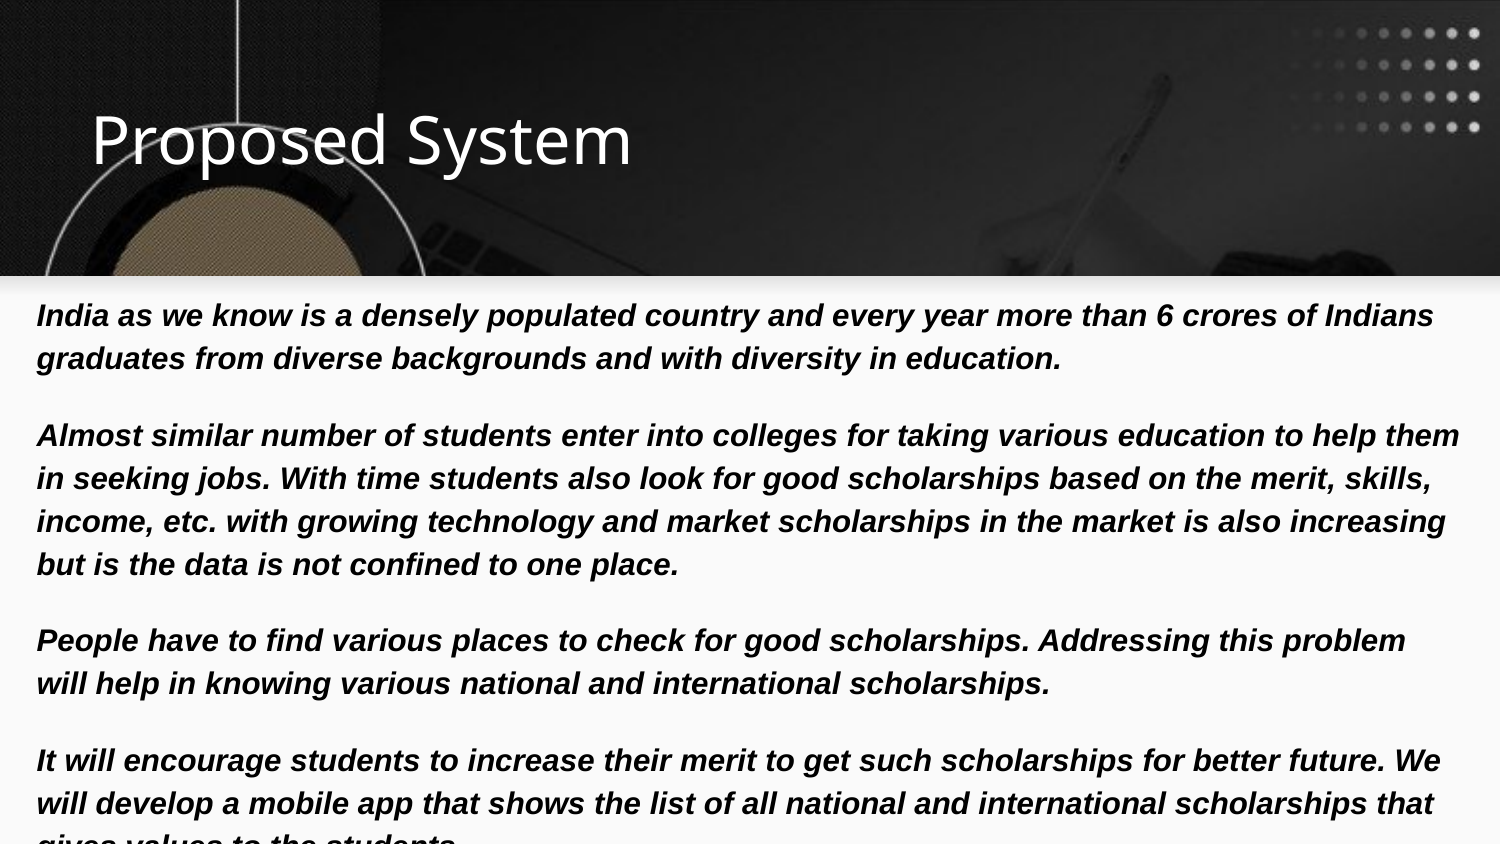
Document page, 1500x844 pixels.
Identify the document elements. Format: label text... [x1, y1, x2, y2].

picture [0, 0, 1500, 276]
list India as we know is a densely populated country and every year more than 6 crores of Indians graduates from diverse backgrounds and with diversity in education. Almost similar number of students enter into colleges for taking various education to help them in seeking jobs. With time students also look for good scholarships based on the merit, skills, income, etc. with growing technology and market scholarships in the market is also increasing but is the data is not confined to one place. People have to find various places to check for good scholarships. Addressing this problem will help in knowing various national and international scholarships. It will encourage students to increase their merit to get such scholarships for better future. We will develop a mobile app that shows the list of all national and international scholarships that gives values to the students. [21, 274, 1479, 844]
title Proposed System [75, 74, 1425, 194]
